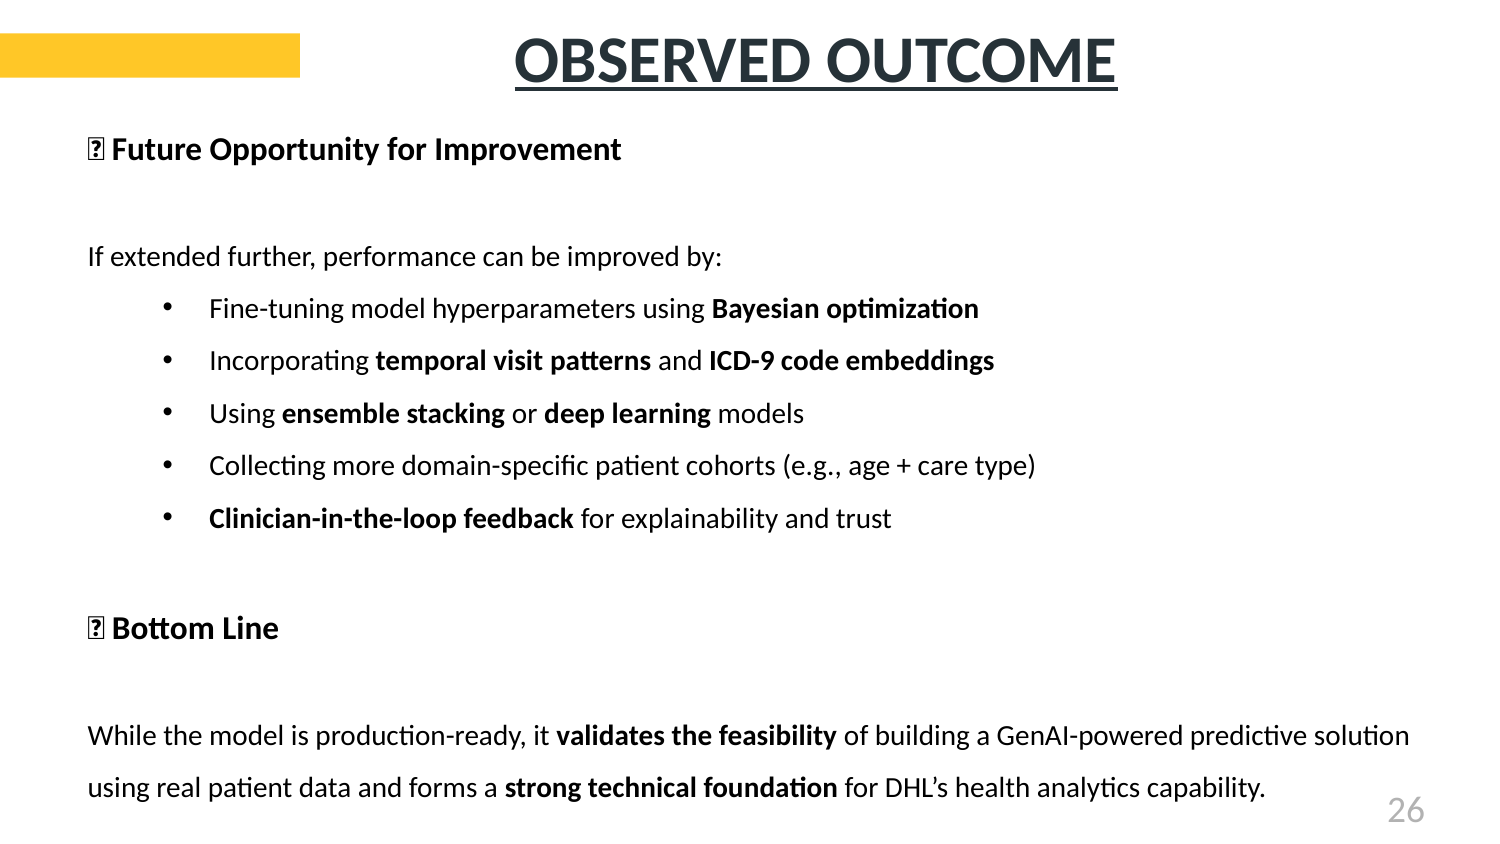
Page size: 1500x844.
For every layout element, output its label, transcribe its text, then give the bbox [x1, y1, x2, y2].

slide_number 26 [1080, 784, 1425, 827]
text_box [0, 33, 300, 78]
text_box 🚀 Future Opportunity for Improvement If extended further, performance can be improved by: Fine-tuning model hyperparameters using Bayesian optimization Incorporating temporal visit patterns and ICD-9 code embeddings Using ensemble stacking or deep learning models Collecting more domain-specific patient cohorts (e.g., age + care type) Clinician-in-the-loop feedback for explainability and trust 💡 Bottom Line While the model is production-ready, it validates the feasibility of building a GenAI-powered predictive solution using real patient data and forms a strong technical foundation for DHL’s health analytics capability. [87, 104, 1413, 804]
title OBSERVED OUTCOME [512, 14, 1500, 158]
